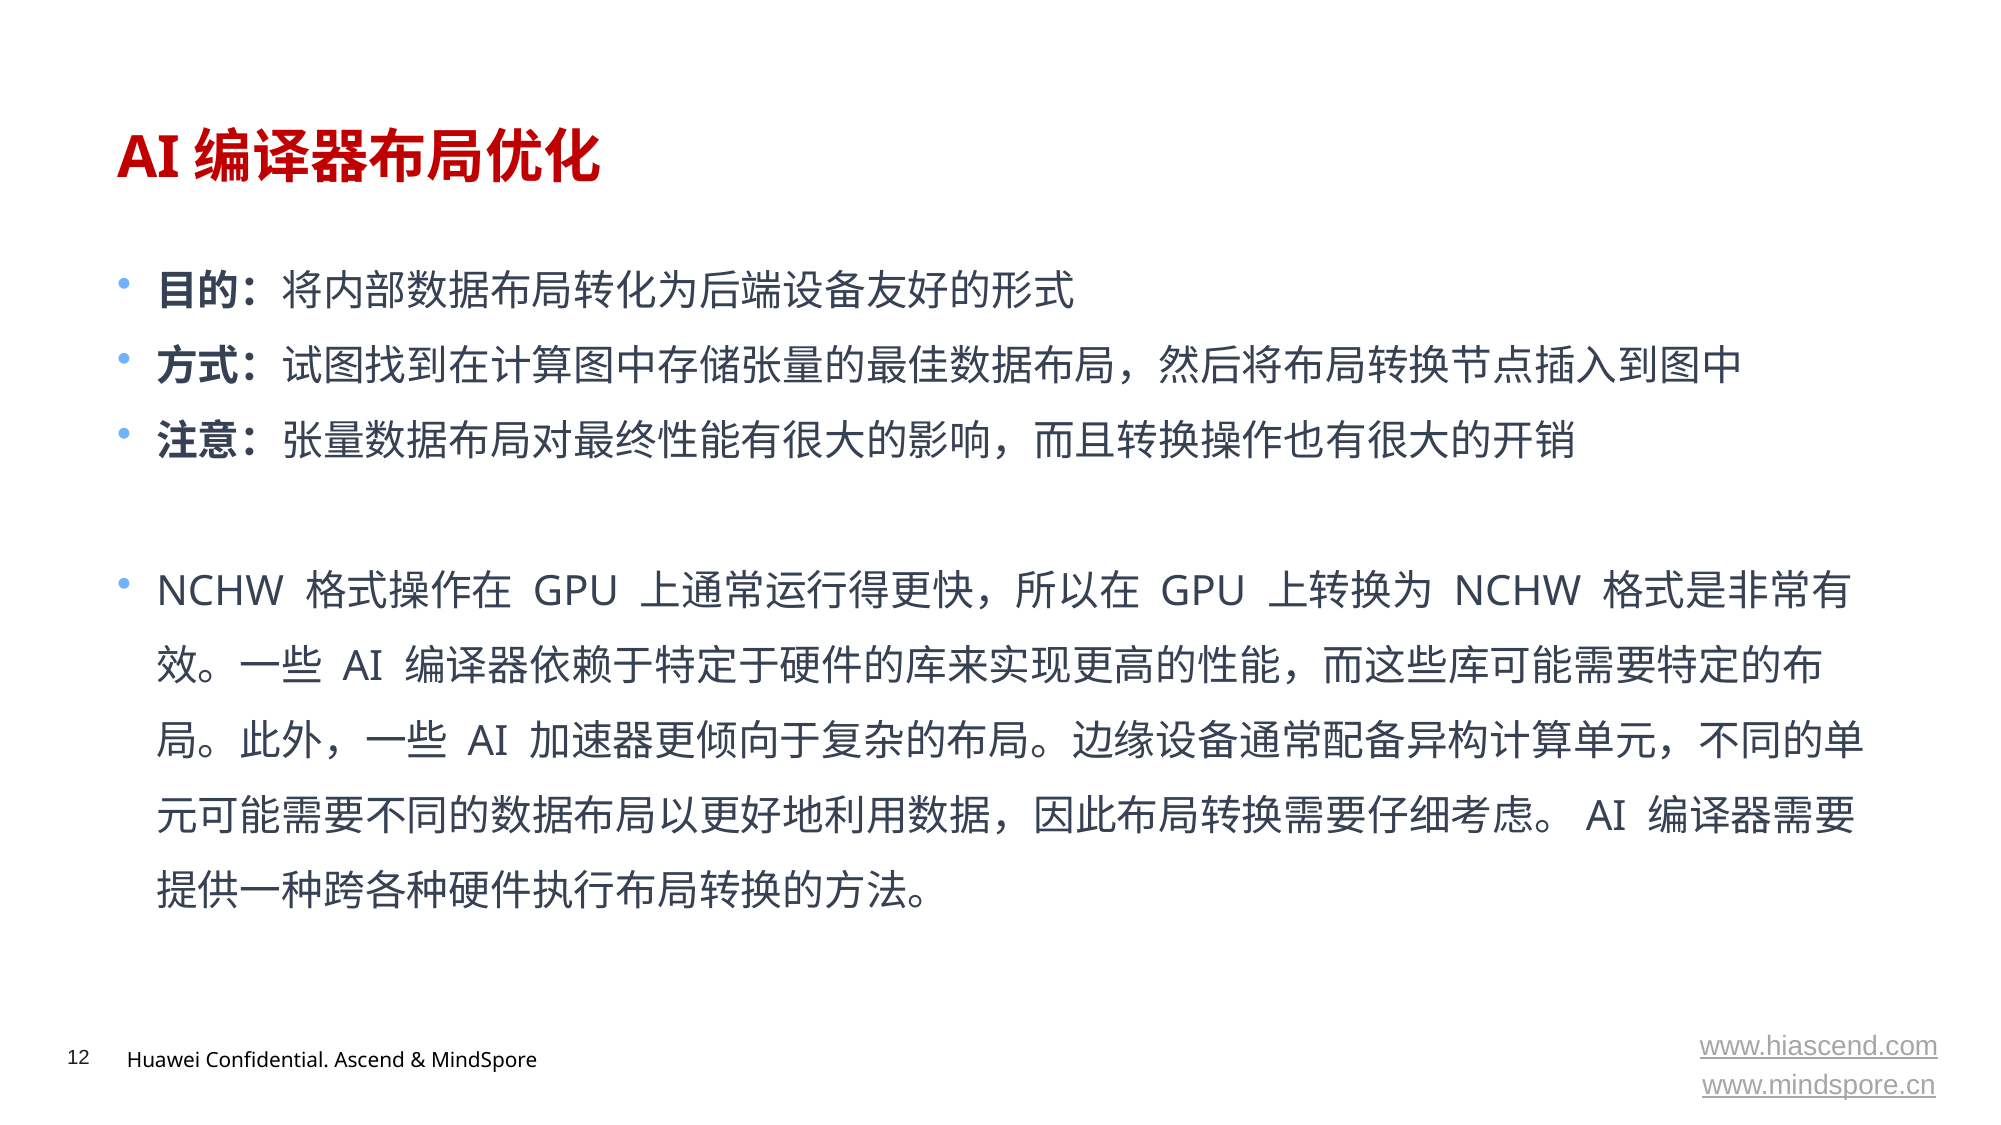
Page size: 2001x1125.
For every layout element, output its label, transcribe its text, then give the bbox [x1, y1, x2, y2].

list 目的：将内部数据布局转化为后端设备友好的形式 方式：试图找到在计算图中存储张量的最佳数据布局，然后将布局转换节点插入到图中 注意：张量数据布局对最终性能有很大的影响，而且转换操作也有很大的开销 NCHW 格式操作在 GPU 上通常运行得更快，所以在 GPU 上转换为 NCHW 格式是非常有效。一些 AI 编译器依赖于特定于硬件的库来实现更高的性能，而这些库可能需要特定的布局。此外，一些 AI 加速器更倾向于复杂的布局。边缘设备通常配备异构计算单元，不同的单元可能需要不同的数据布局以更好地利用数据，因此布局转换需要仔细考虑。AI 编译器需要提供一种跨各种硬件执行布局转换的方法。 [102, 231, 1901, 988]
title AI编译器布局优化 [102, 111, 1901, 209]
